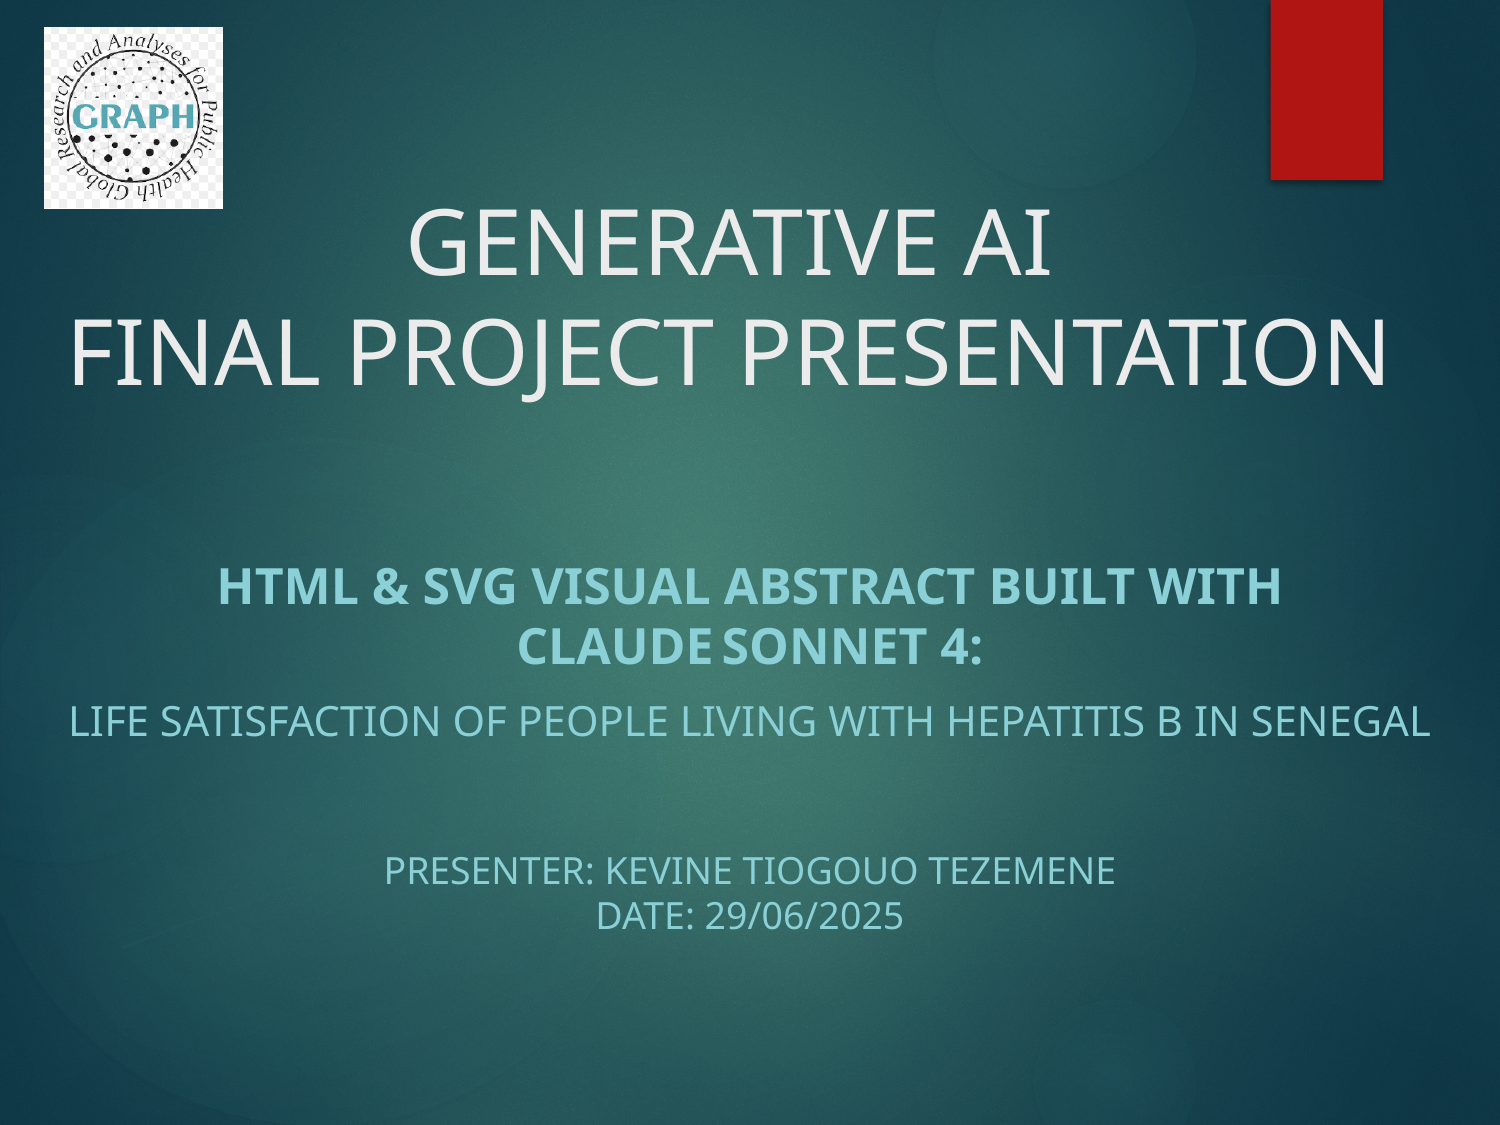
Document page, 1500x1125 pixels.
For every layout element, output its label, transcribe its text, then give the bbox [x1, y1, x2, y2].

title GENERATIVE AI FINAL PROJECT PRESENTATION [44, 27, 1416, 412]
subtitle HTML & SVG Visual Abstract built with Claude SONNET 4: Life Satisfaction of People Living with Hepatitis B in Senegal Presenter: Kevine Tiogouo TEZEMENE Date: 29/06/2025 [48, 546, 1452, 774]
picture [44, 27, 223, 209]
